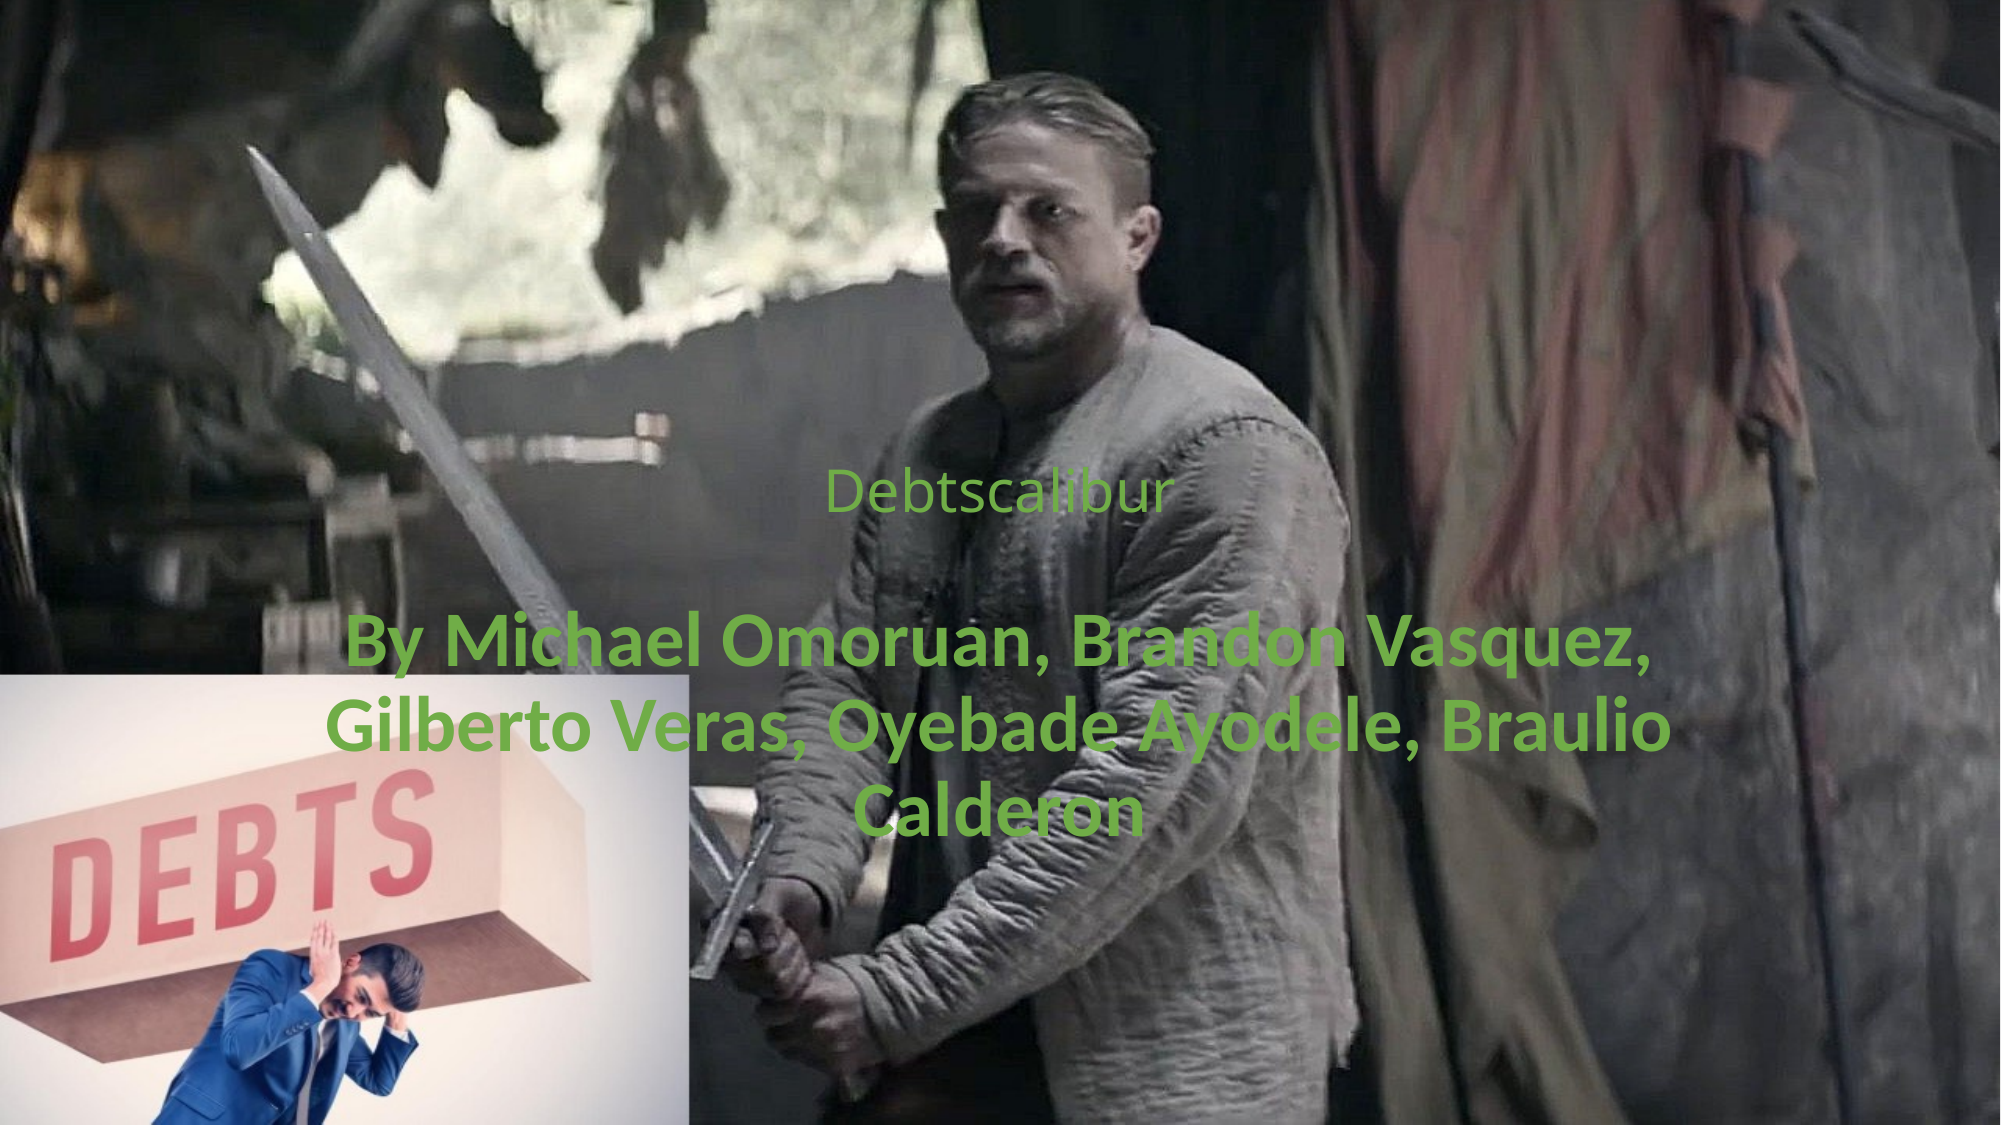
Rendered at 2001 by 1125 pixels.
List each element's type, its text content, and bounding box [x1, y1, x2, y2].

picture [0, 0, 2001, 1125]
title Debtscalibur [249, 184, 1750, 576]
subtitle By Michael Omoruan, Brandon Vasquez, Gilberto Veras, Oyebade Ayodele, Braulio Calderon [249, 590, 1750, 863]
